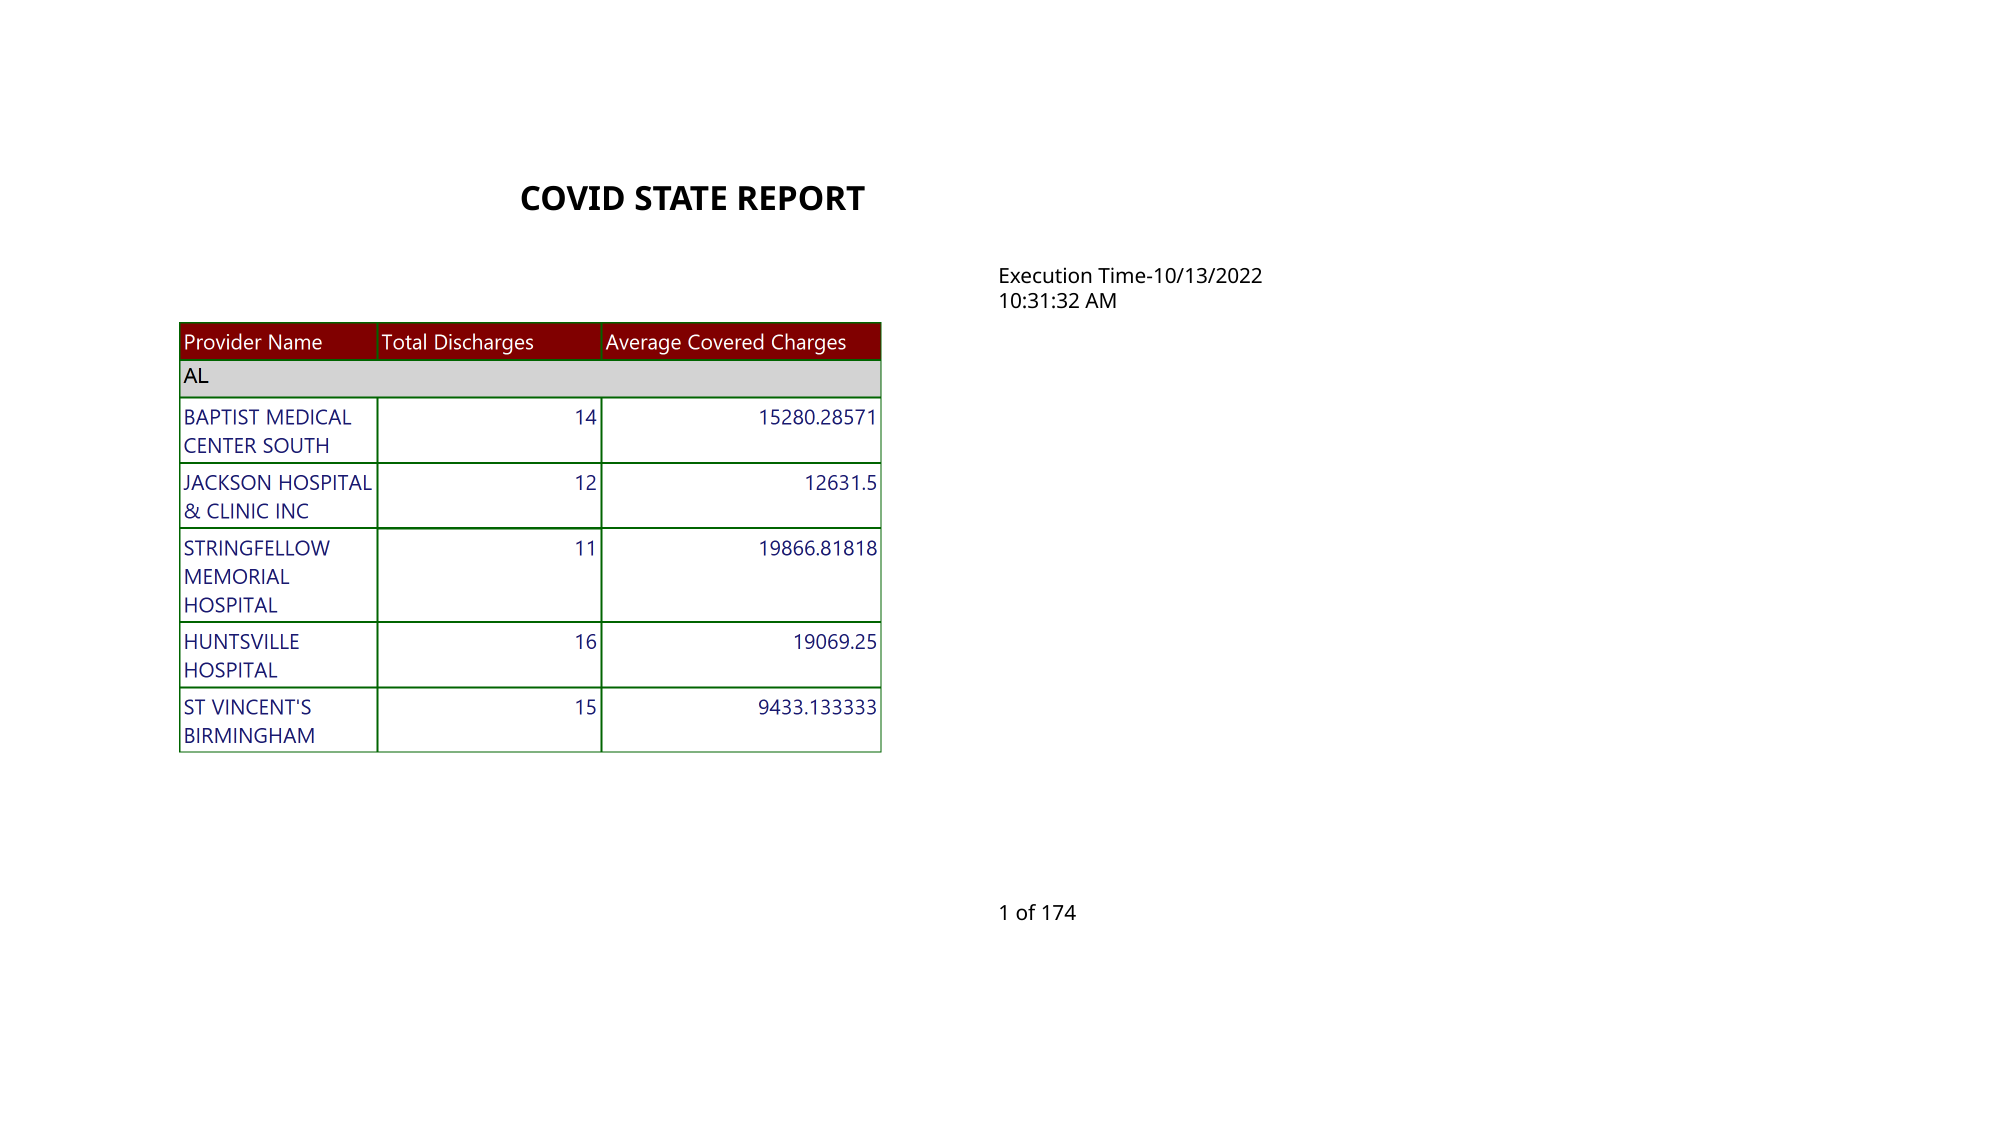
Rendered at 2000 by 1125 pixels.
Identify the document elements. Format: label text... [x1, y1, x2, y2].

picture [179, 321, 882, 753]
text_box 1 of 174 [994, 895, 1420, 975]
text_box COVID STATE REPORT [377, 173, 1009, 241]
text_box Execution Time-10/13/2022 10:31:32 AM [994, 258, 1349, 300]
